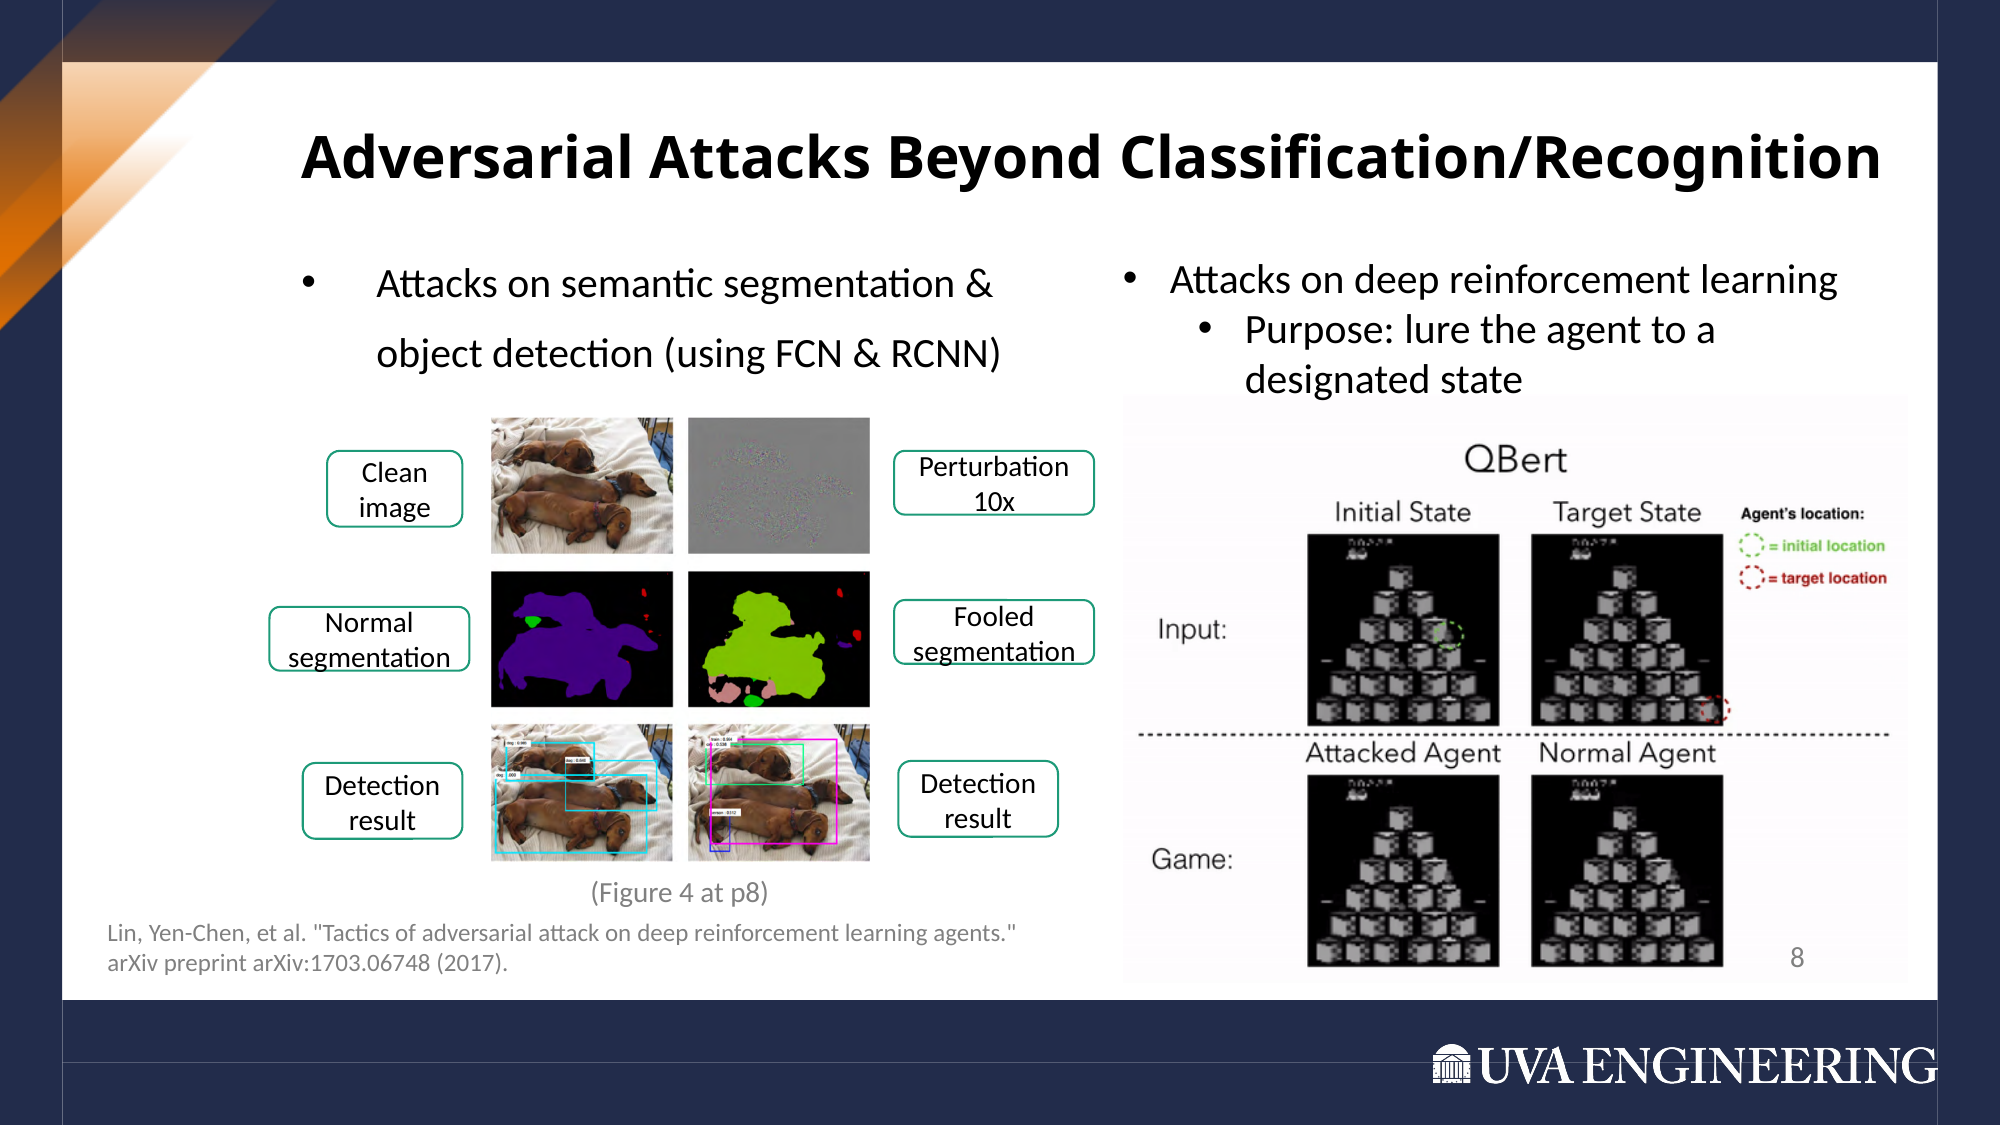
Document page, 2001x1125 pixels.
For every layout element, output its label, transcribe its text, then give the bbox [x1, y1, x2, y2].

picture [483, 407, 873, 867]
text_box Attacks on semantic segmentation & object detection (using FCN & RCNN) [294, 157, 1086, 756]
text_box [269, 597, 470, 680]
text_box Adversarial Attacks Beyond Classification/Recognition [293, 120, 1906, 258]
text_box (Figure 4 at p8) [582, 867, 777, 908]
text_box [893, 590, 1095, 673]
picture [1433, 1044, 1938, 1084]
picture [1123, 393, 1909, 983]
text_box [898, 757, 1059, 840]
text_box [302, 759, 463, 842]
text_box Lin, Yen-Chen, et al. "Tactics of adversarial attack on deep reinforcement learning agents." arXiv preprint arXiv:1703.06748 (2017). [99, 908, 1041, 984]
picture [0, 0, 284, 338]
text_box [326, 447, 463, 530]
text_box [893, 441, 1095, 524]
text_box Attacks on deep reinforcement learning Purpose: lure the agent to a designated state [1115, 244, 1900, 410]
